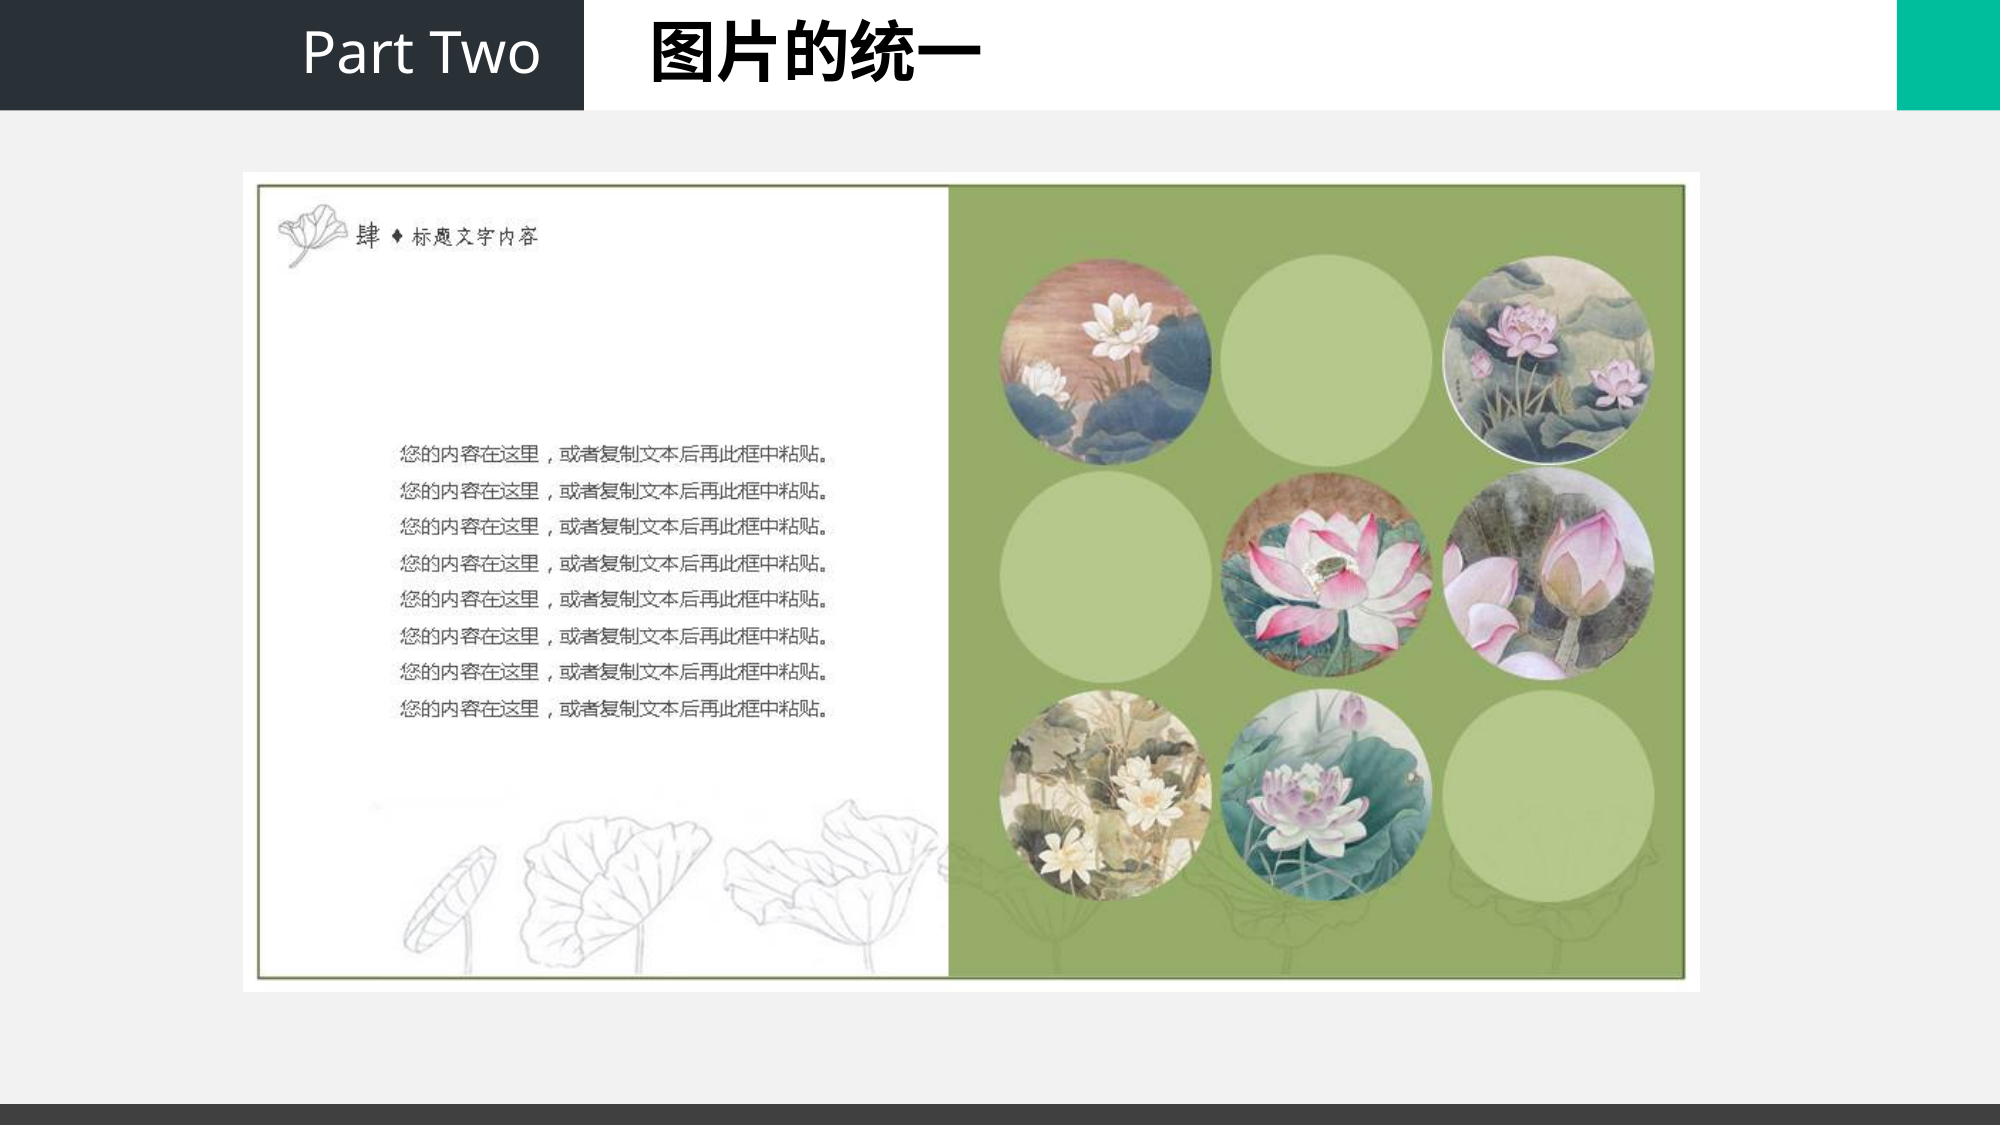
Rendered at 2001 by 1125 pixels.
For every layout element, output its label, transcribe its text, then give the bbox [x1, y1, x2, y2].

text_box [0, 1103, 2000, 1125]
picture [243, 172, 1700, 993]
list 图片的统一 [633, 11, 1000, 100]
list Part Two [285, 15, 558, 95]
